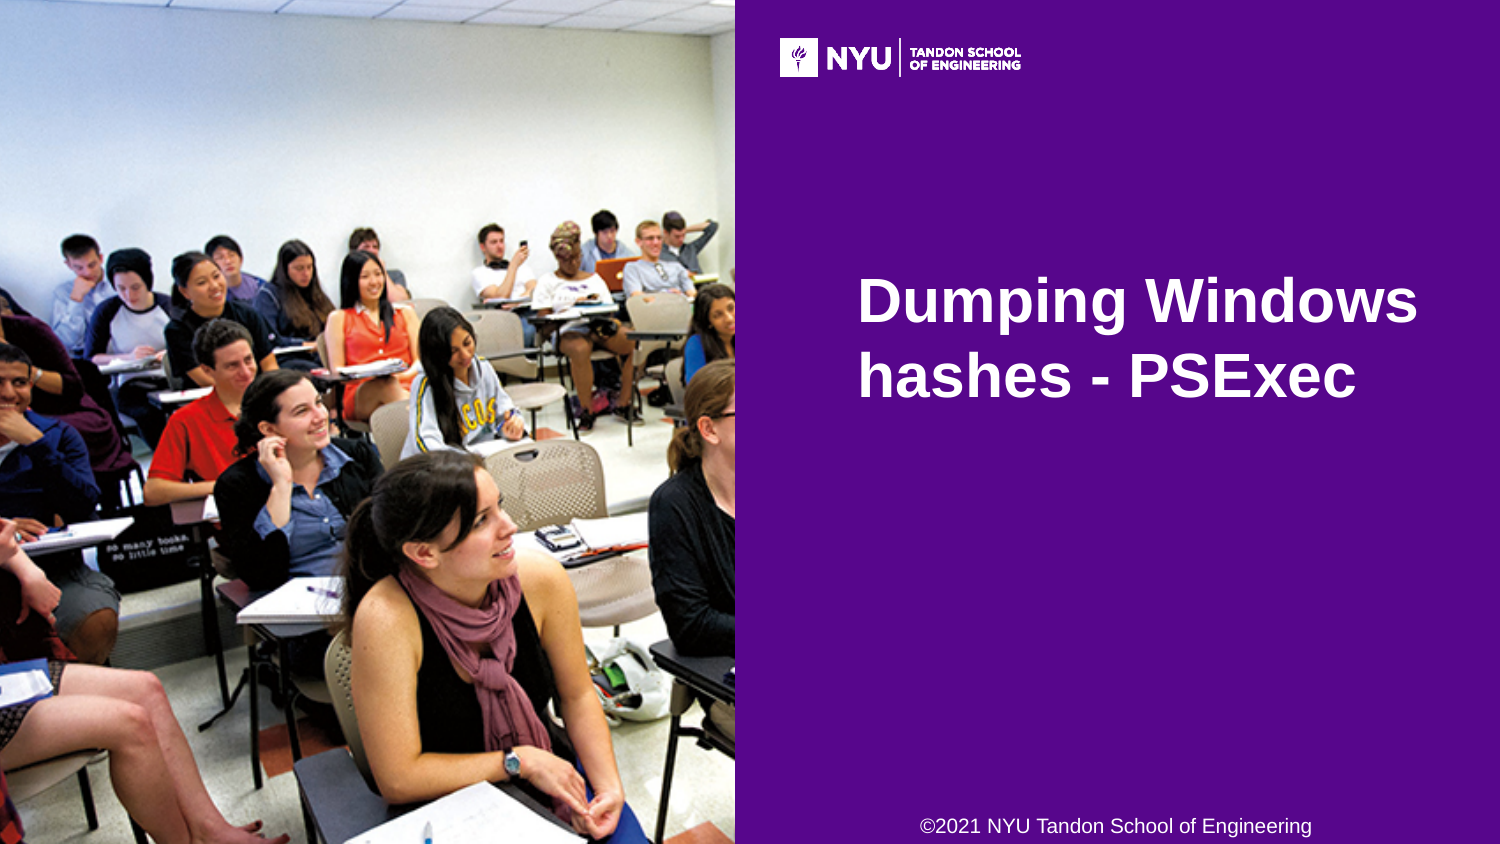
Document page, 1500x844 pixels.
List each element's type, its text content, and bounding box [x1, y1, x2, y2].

list Dumping Windows hashes - PSExec [819, 259, 1433, 774]
picture [0, 0, 736, 844]
picture [780, 38, 1021, 77]
